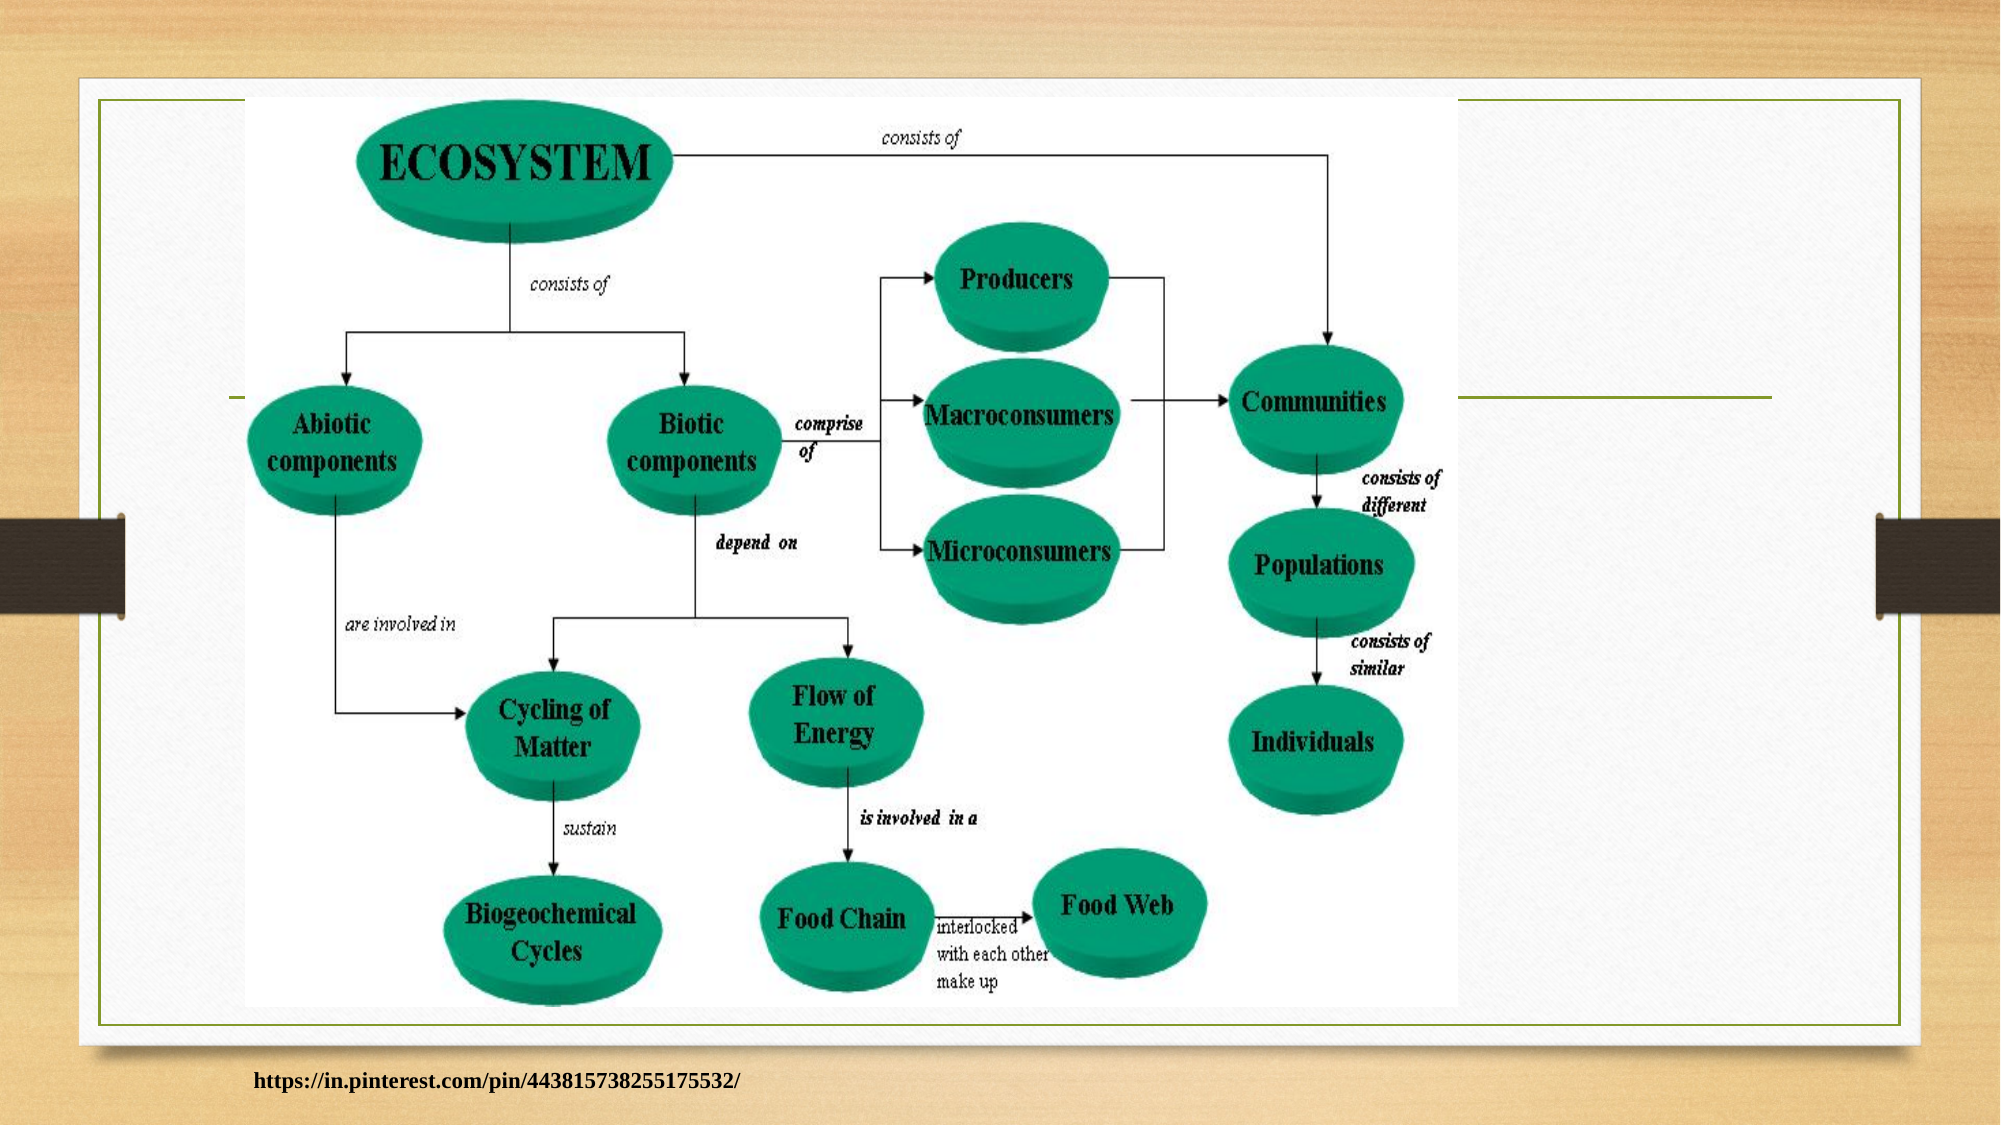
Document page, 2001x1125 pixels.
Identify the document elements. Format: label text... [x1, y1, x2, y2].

picture [0, 0, 2001, 1125]
text_box https://in.pinterest.com/pin/443815738255175532/ [238, 1057, 1464, 1100]
